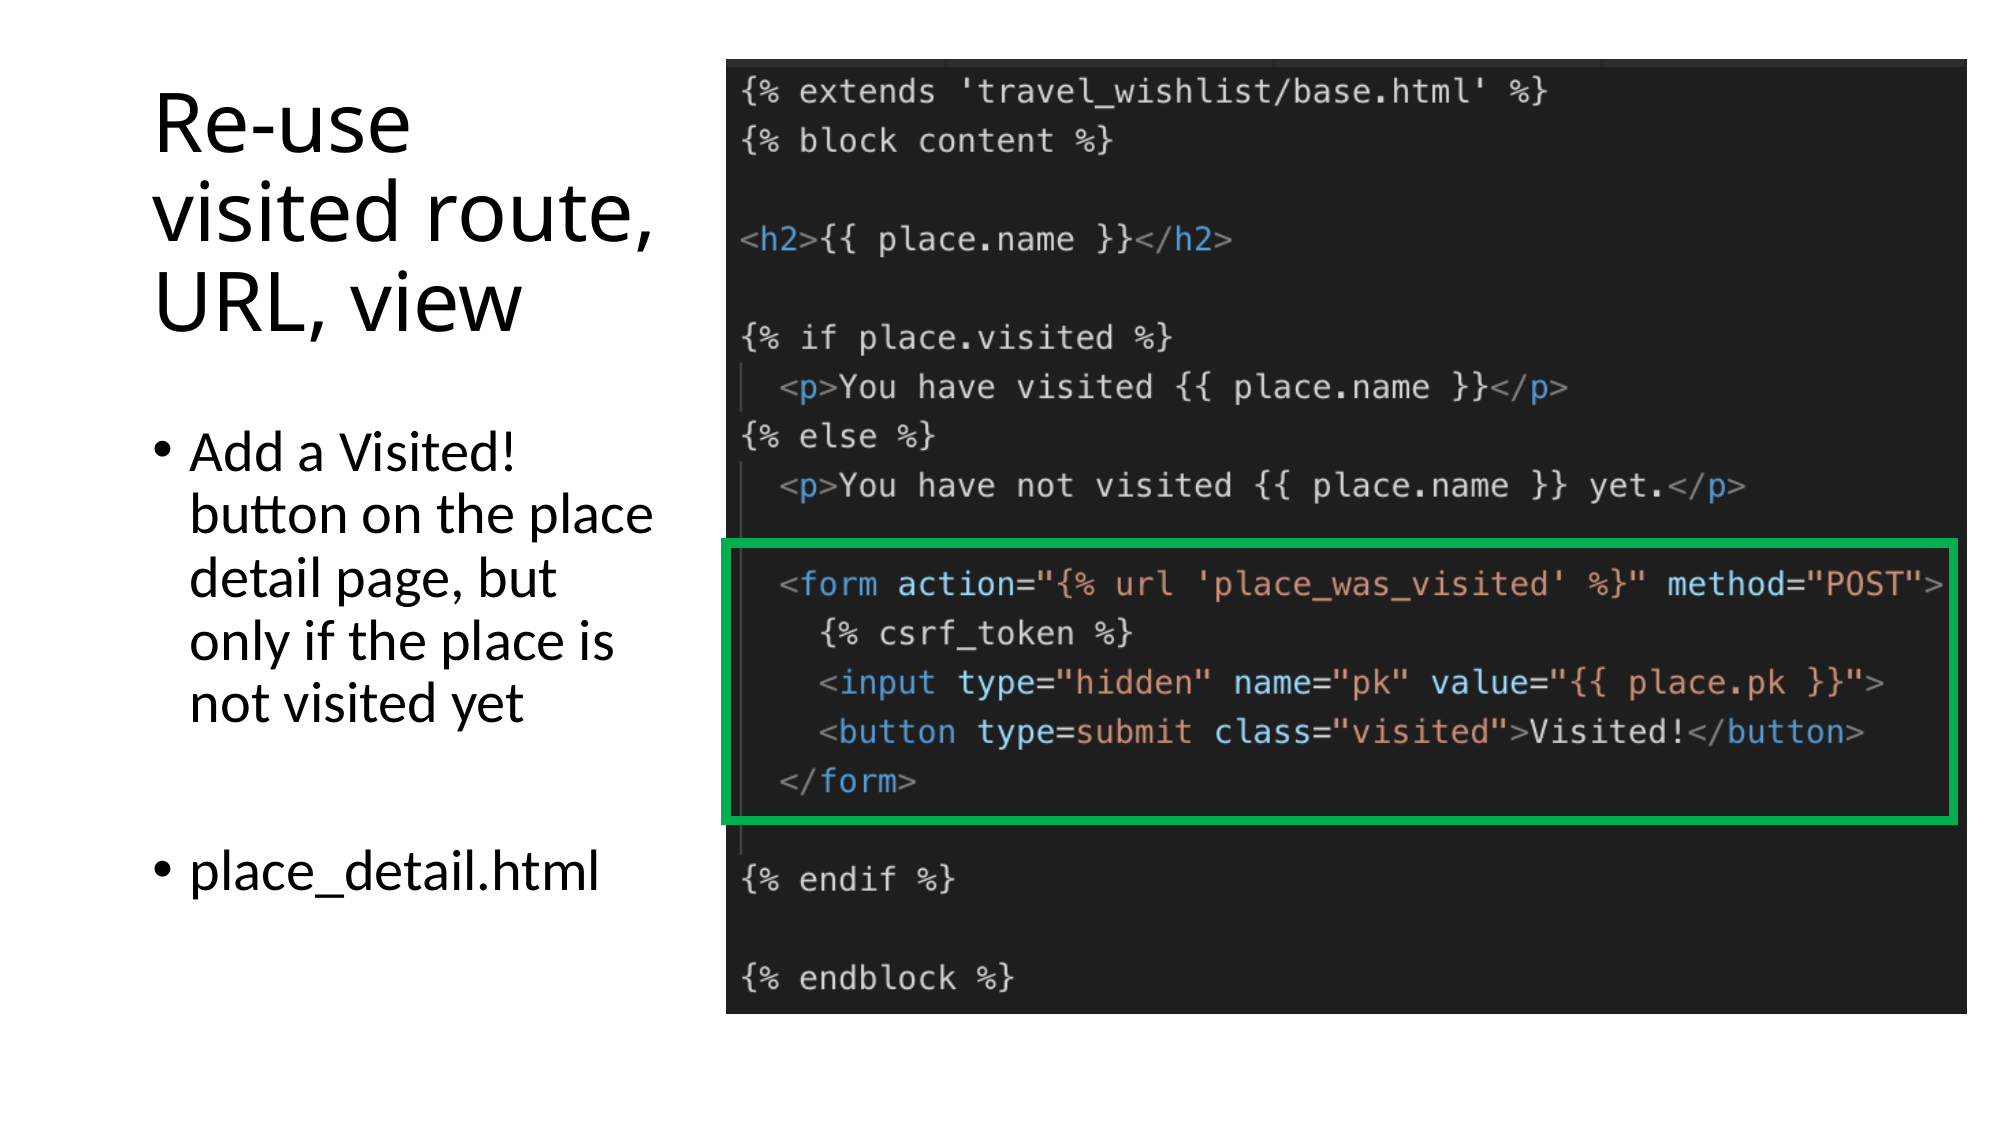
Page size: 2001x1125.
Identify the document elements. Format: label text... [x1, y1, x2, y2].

title Re-use visited route, URL, view [137, 59, 674, 371]
picture [726, 59, 1967, 1014]
list Add a Visited! button on the place detail page, but only if the place is not visited yet place_detail.html [137, 413, 674, 1014]
